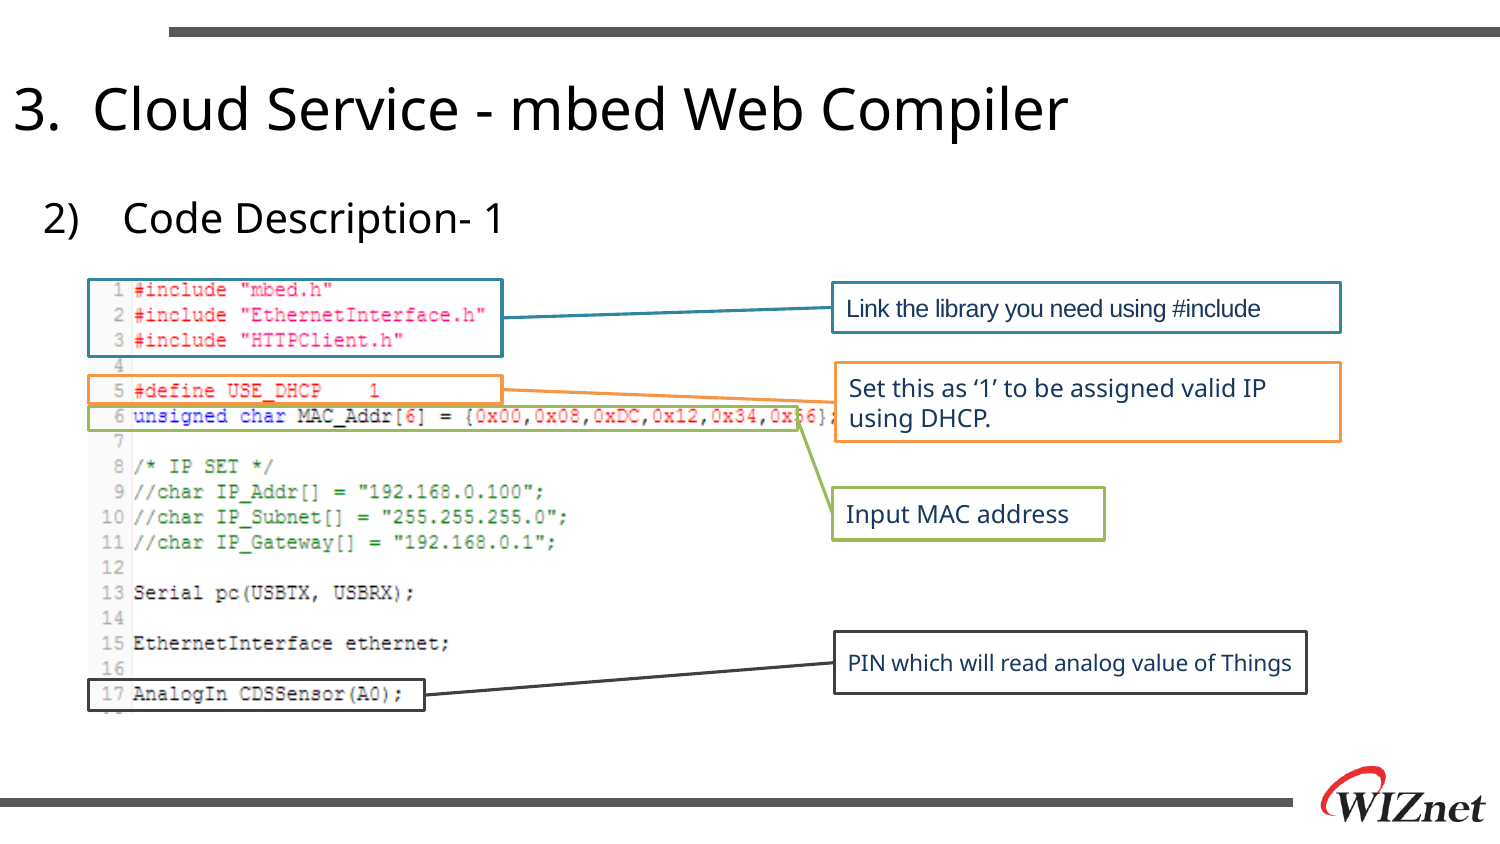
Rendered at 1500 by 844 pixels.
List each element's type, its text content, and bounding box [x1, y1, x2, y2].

list Link the library you need using #include [847, 281, 1342, 334]
subtitle 2) Code Description- 1 [29, 185, 1471, 257]
list Set this as ‘1’ to be assigned valid IP using DHCP. [849, 361, 1342, 443]
picture [1316, 762, 1486, 822]
title 3. Cloud Service - mbed Web Compiler [0, 52, 1500, 162]
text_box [501, 307, 833, 319]
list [88, 279, 845, 714]
list Input MAC address [849, 486, 1106, 542]
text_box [796, 418, 833, 515]
list PIN which will read analog value of Things [849, 630, 1308, 695]
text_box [501, 389, 836, 403]
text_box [423, 662, 835, 696]
